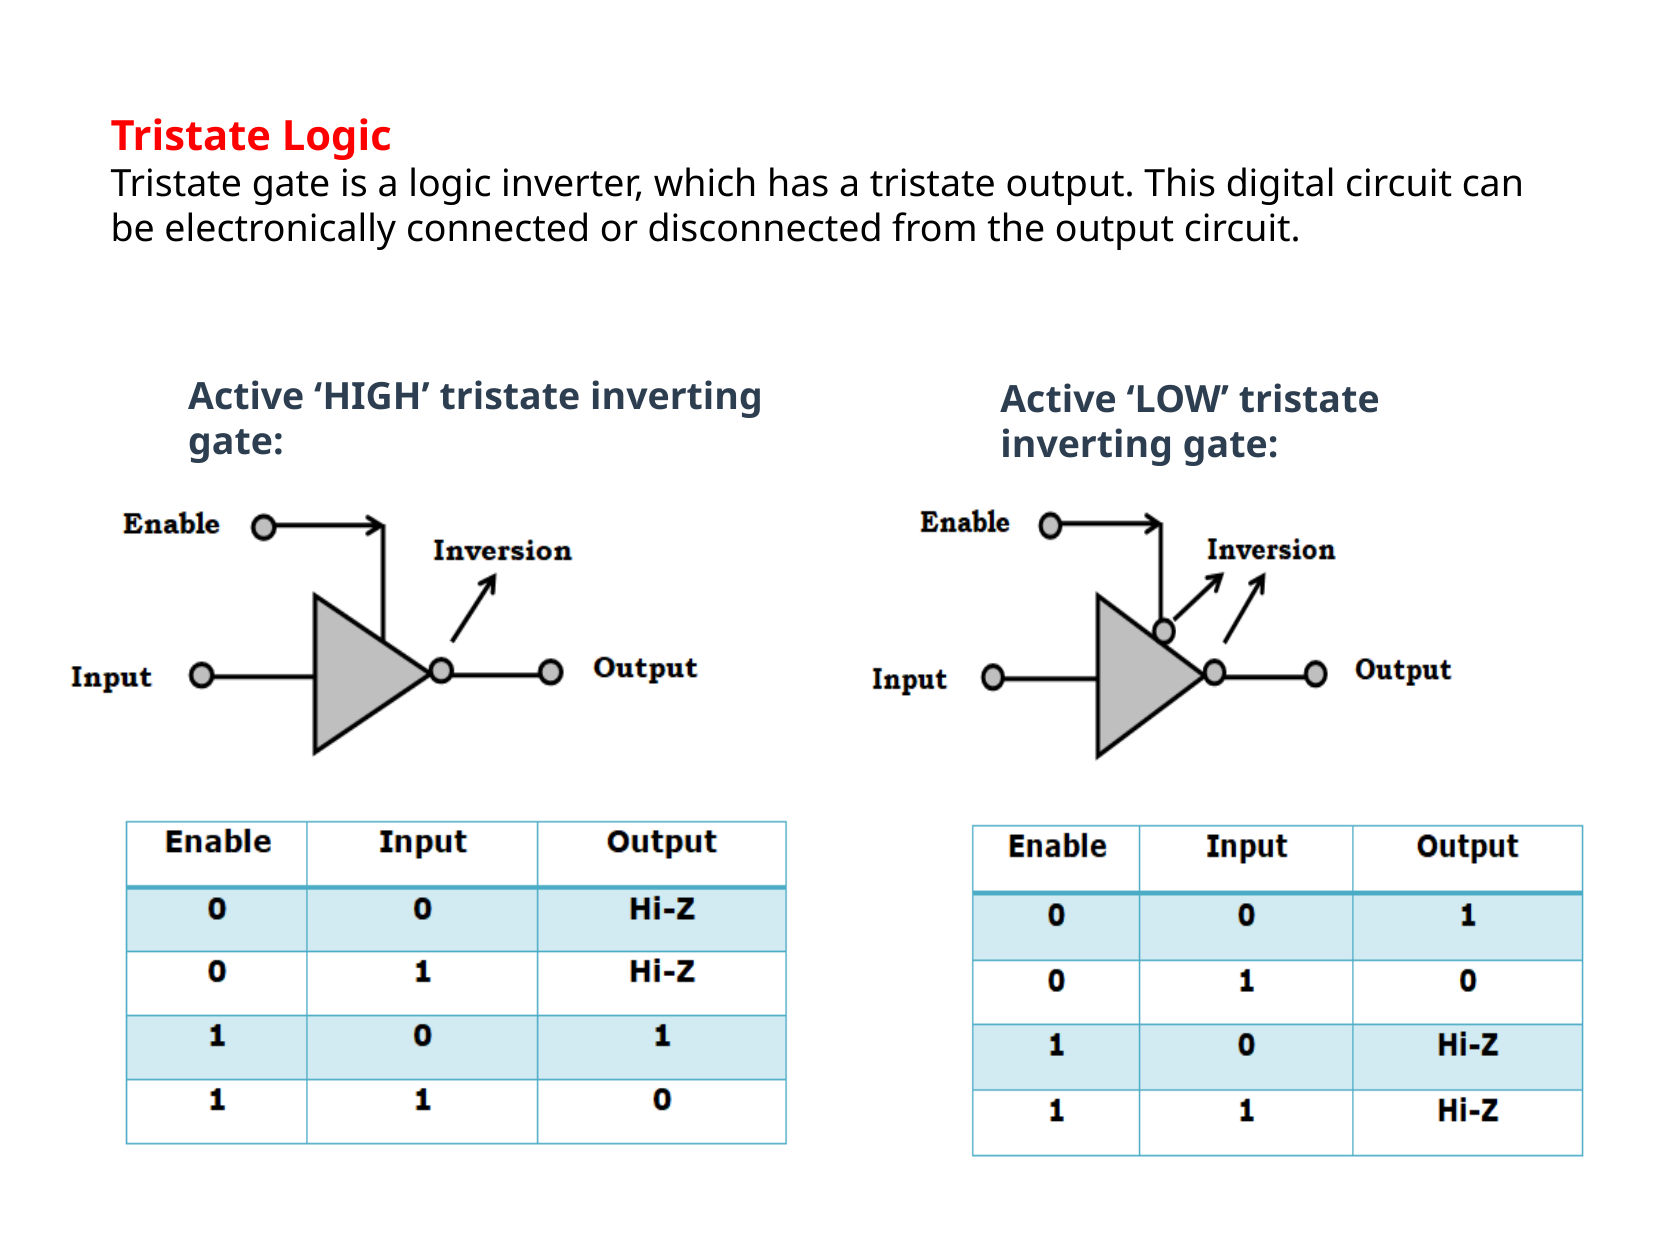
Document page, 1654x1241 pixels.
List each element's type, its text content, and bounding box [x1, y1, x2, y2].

text_box Active ‘HIGH’ tristate inverting gate: [173, 364, 813, 463]
text_box Active ‘LOW’ tristate inverting gate: [985, 367, 1540, 463]
text_box Tristate Logic Tristate gate is a logic inverter, which has a tristate output. This digital circuit can be electronically connected or disconnected from the output circuit. [95, 101, 1587, 256]
picture [23, 464, 827, 1177]
picture [840, 464, 1593, 1177]
